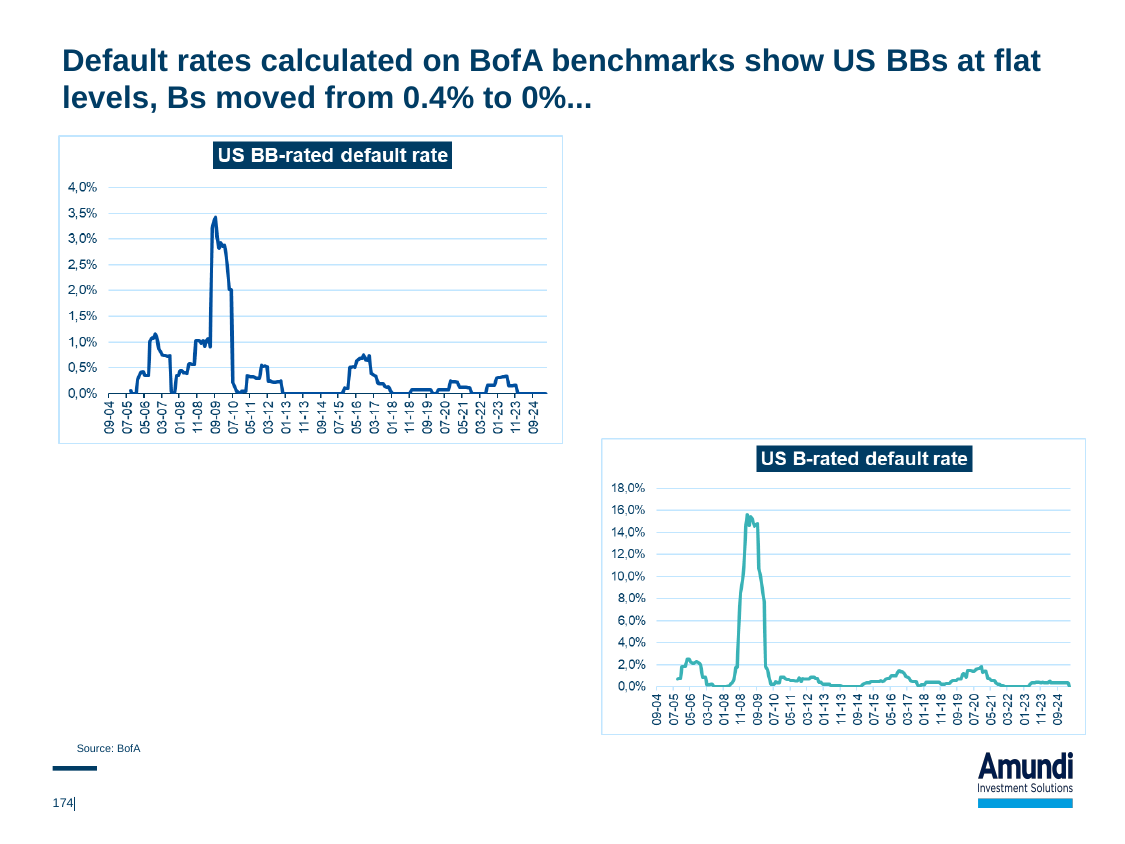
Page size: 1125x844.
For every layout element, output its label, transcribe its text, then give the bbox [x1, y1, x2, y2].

text_box Source: BofA [62, 734, 192, 763]
picture [978, 752, 1073, 798]
title Default rates calculated on BofA benchmarks show US BBs at flat levels, Bs moved from 0.4% to 0%... [62, 40, 1076, 121]
picture [601, 438, 1086, 735]
slide_number 174 [52, 794, 75, 817]
picture [58, 135, 563, 444]
